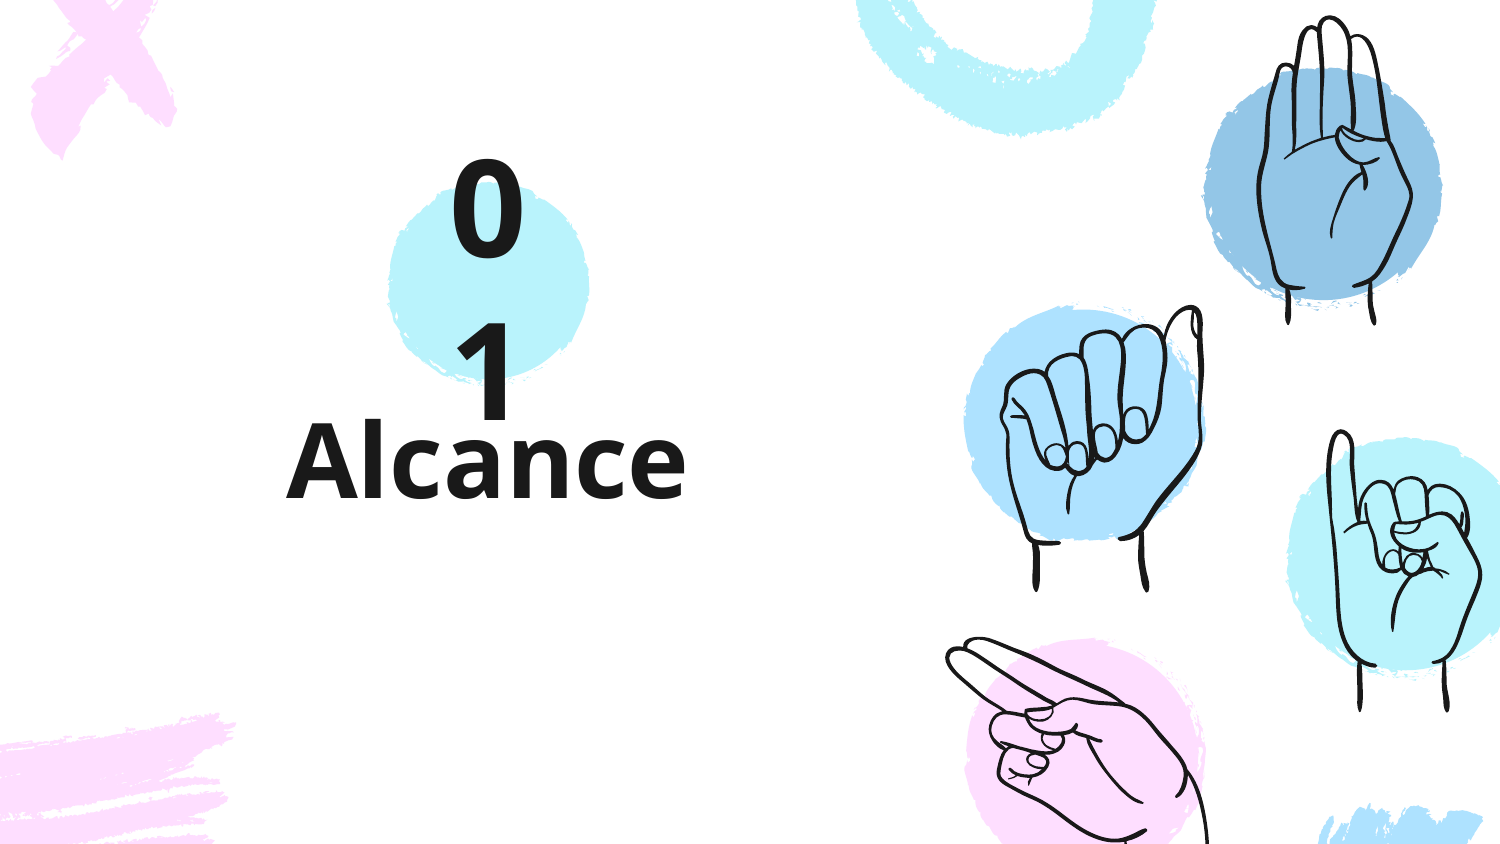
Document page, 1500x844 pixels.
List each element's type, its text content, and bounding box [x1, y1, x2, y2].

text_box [1284, 428, 1500, 713]
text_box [920, 591, 1253, 844]
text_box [384, 183, 592, 387]
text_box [914, 250, 1257, 593]
title Alcance [118, 396, 858, 535]
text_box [1188, 15, 1457, 326]
